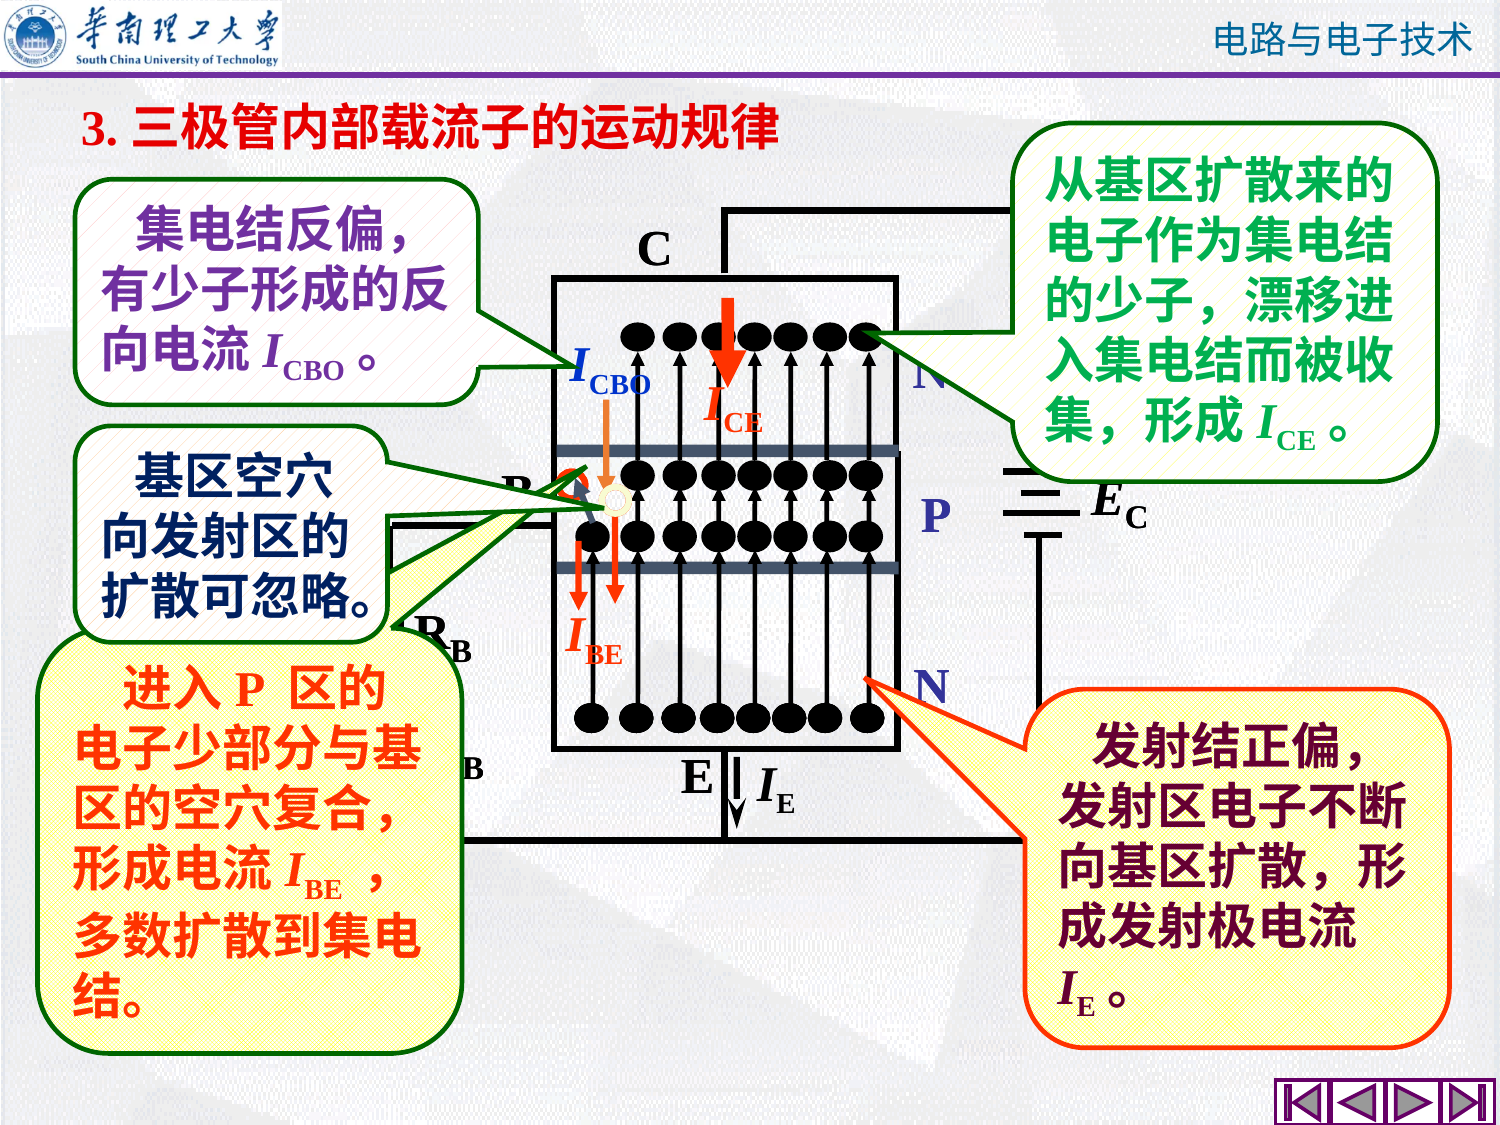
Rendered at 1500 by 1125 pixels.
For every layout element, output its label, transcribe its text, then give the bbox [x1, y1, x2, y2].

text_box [637, 489, 869, 522]
text_box 3.三极管内部载流子的运动规律 [66, 88, 796, 164]
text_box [782, 324, 881, 350]
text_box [686, 297, 782, 442]
text_box 集电结反偏，有少子形成的反向电流ICBO。 [75, 179, 477, 405]
picture [1, 78, 1500, 1125]
text_box 进入P 区的电子少部分与基区的空穴复合，形成电流IBE ，多数扩散到集电结。 [37, 632, 462, 1054]
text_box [672, 351, 869, 460]
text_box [622, 324, 686, 350]
text_box 发射结正偏，发射区电子不断向基区扩散，形成发射极电流IE。 [1024, 689, 1450, 1048]
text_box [672, 462, 881, 489]
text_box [592, 549, 869, 706]
text_box 从基区扩散来的电子作为集电结的少子，漂移进入集电结而被收集，形成ICE。 [1012, 122, 1438, 482]
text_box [736, 748, 812, 829]
picture [1, 0, 1500, 72]
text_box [549, 328, 672, 495]
text_box 基区空穴向发射区的扩散可忽略。 [74, 425, 348, 643]
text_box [547, 540, 642, 674]
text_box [577, 522, 881, 551]
